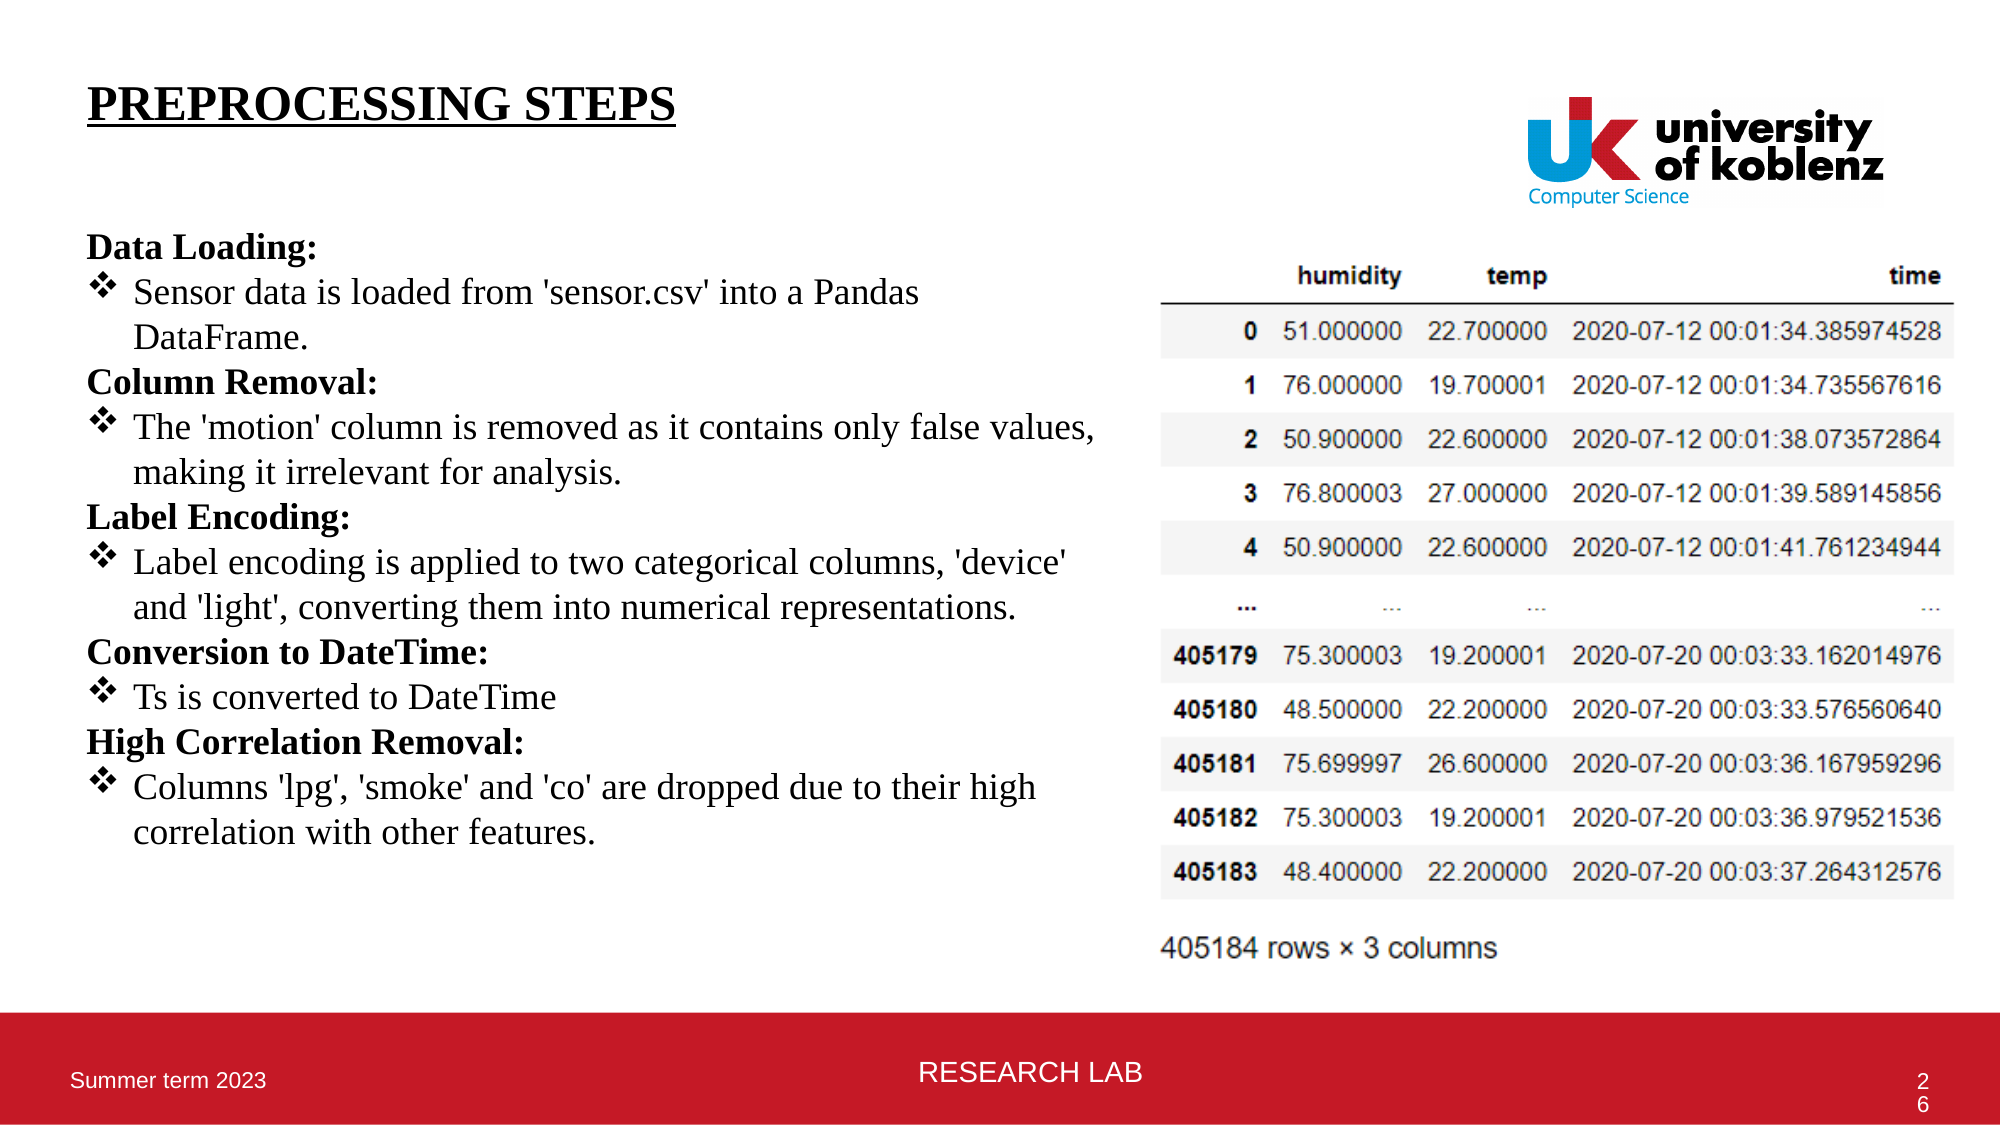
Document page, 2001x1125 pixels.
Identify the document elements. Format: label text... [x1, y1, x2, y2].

text_box PREPROCESSING STEPS [79, 63, 717, 139]
text_box Summer term 2023 [62, 1058, 514, 1102]
picture [1528, 97, 1884, 208]
slide_number 26 [1908, 1058, 1940, 1100]
text_box Data Loading: Sensor data is loaded from 'sensor.csv' into a Pandas DataFrame. Column Removal: The 'motion' column is removed as it contains only false values, making it irrelevant for analysis. Label Encoding: Label encoding is applied to two categorical columns, 'device' and 'light', converting them into numerical representations. Conversion to DateTime: Ts is converted to DateTime High Correlation Removal: Columns 'lpg', 'smoke' and 'co' are dropped due to their high correlation with other features. [78, 214, 1111, 905]
picture [1146, 227, 1993, 979]
text_box RESEARCH LAB [310, 1046, 1751, 1124]
